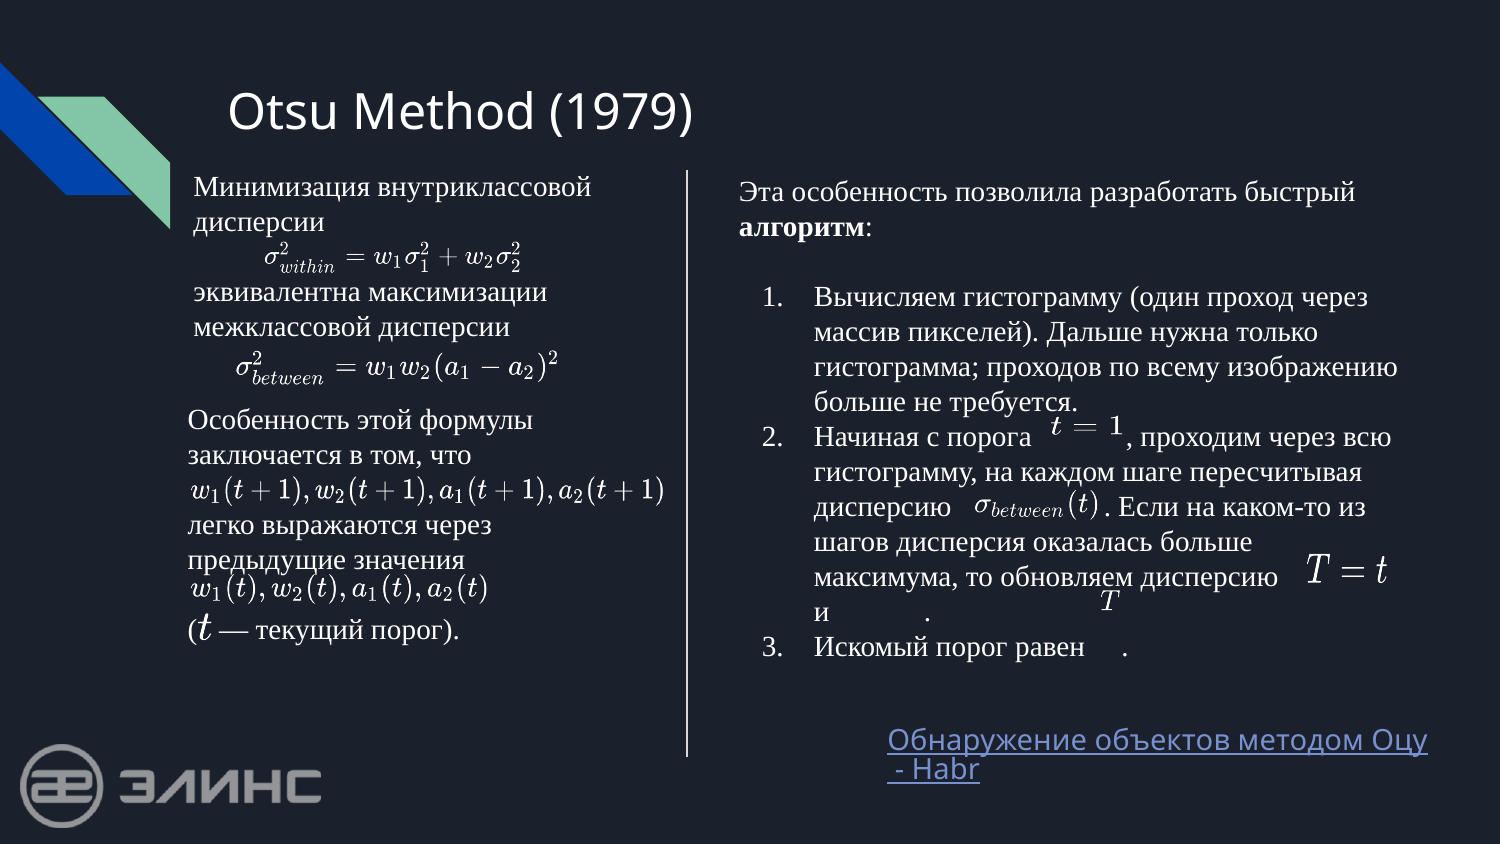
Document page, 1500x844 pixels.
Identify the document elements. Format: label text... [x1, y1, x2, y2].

picture [189, 473, 665, 510]
picture [1049, 412, 1126, 438]
picture [1099, 587, 1121, 614]
picture [222, 339, 578, 395]
text_box Обнаружение объектов методом Оцу - Habr [872, 706, 1448, 809]
text_box Особенность этой формулы заключается в том, что легко выражаются через предыдущие значения ( — текущий порог). [172, 385, 651, 740]
picture [20, 744, 321, 828]
text_box Минимизация внутриклассовой дисперсии эквивалентна максимизации межклассовой дисперсии [178, 152, 733, 422]
text_box Эта особенность позволила разработать быстрый алгоритм: Вычисляем гистограмму (один проход через массив пикселей). Дальше нужна только гистограмма; проходов по всему изображению больше не требуется. Начиная с порога , проходим через всю гистограмму, на каждом шаге пересчитывая дисперсию . Если на каком-то из шагов дисперсия оказалась больше максимума, то обновляем дисперсию и . Искомый порог равен . [723, 157, 1417, 731]
title Otsu Method (1979) [212, 64, 1368, 157]
picture [264, 239, 523, 276]
picture [189, 571, 489, 645]
picture [1306, 549, 1388, 588]
picture [973, 487, 1101, 524]
